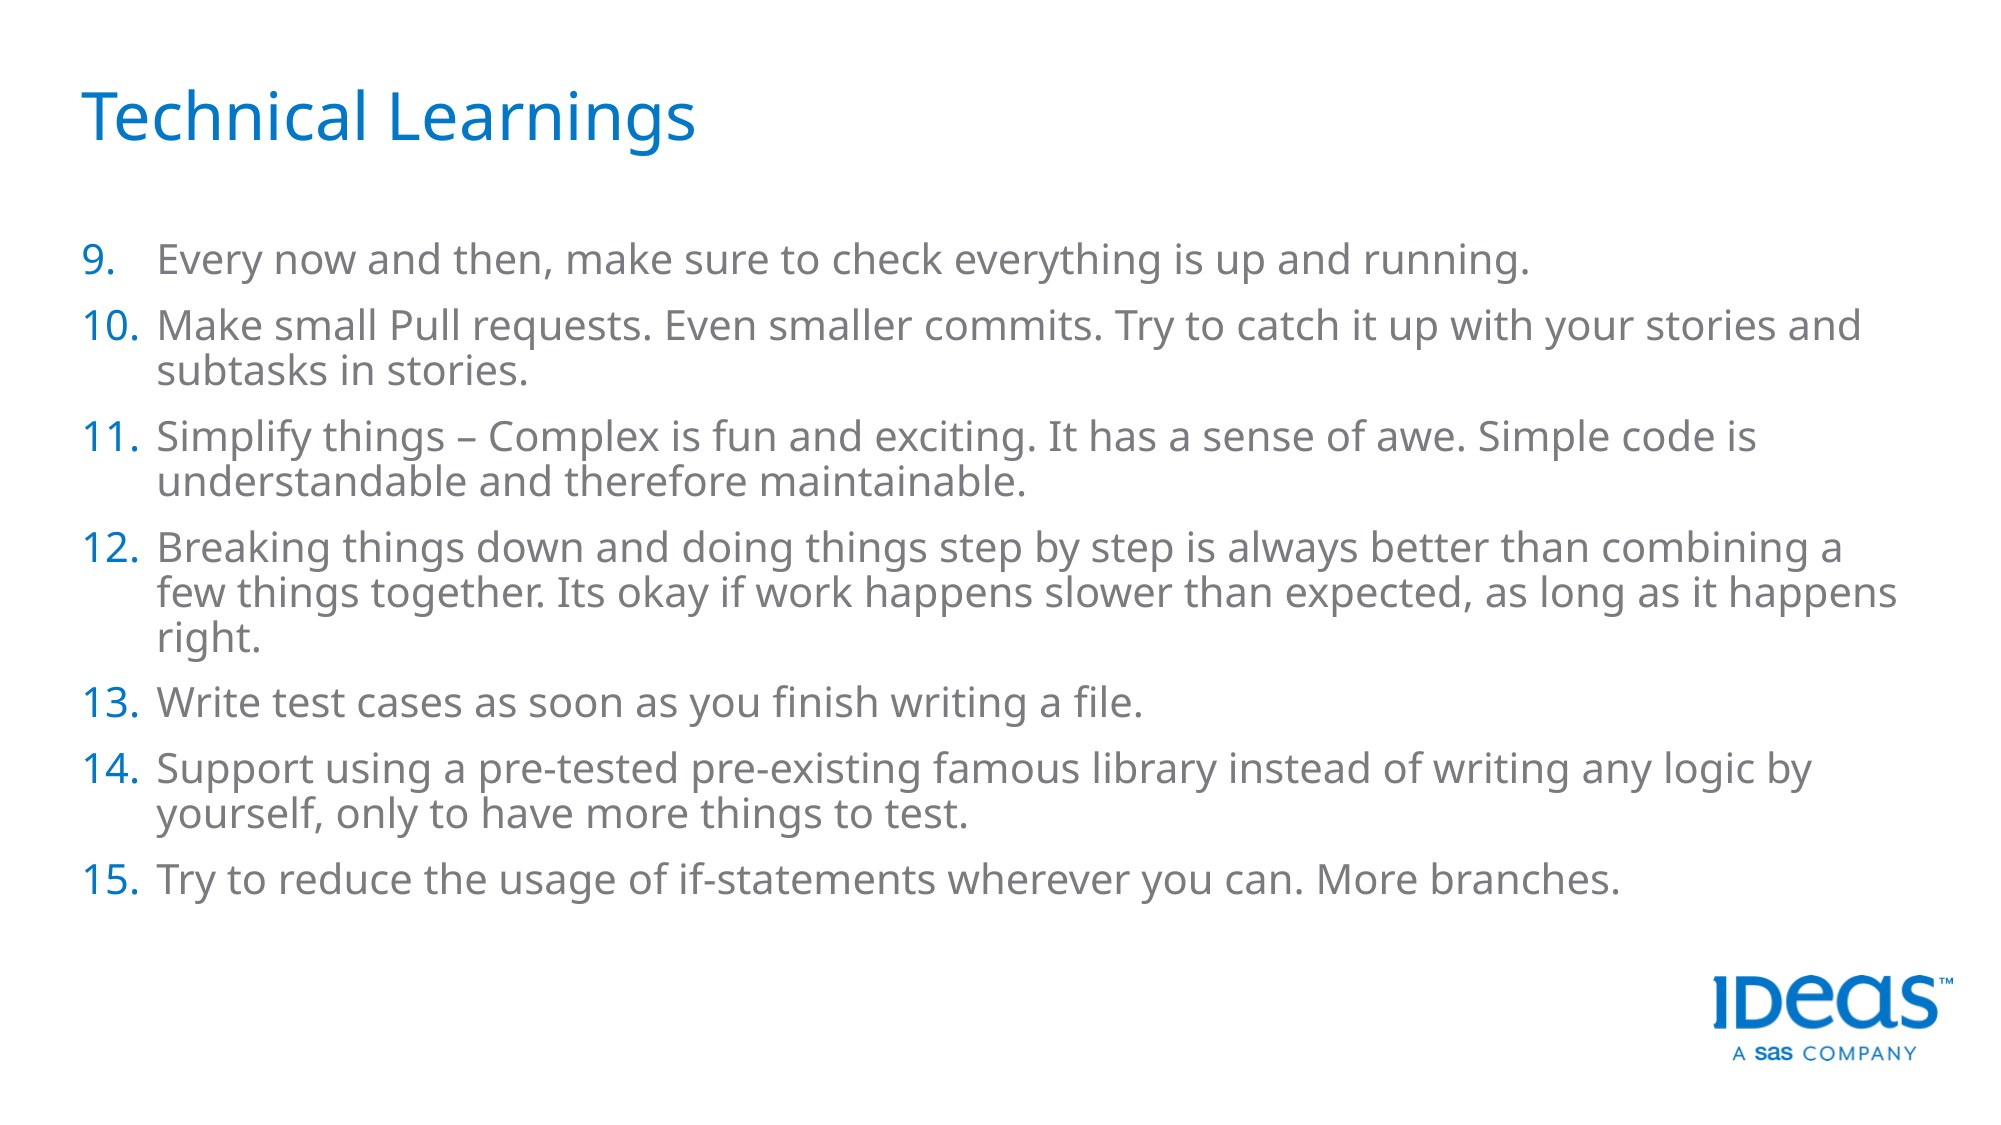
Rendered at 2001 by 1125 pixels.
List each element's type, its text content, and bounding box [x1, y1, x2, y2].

title Technical Learnings [66, 75, 1929, 184]
list Every now and then, make sure to check everything is up and running. Make small Pull requests. Even smaller commits. Try to catch it up with your stories and subtasks in stories. Simplify things – Complex is fun and exciting. It has a sense of awe. Simple code is understandable and therefore maintainable. Breaking things down and doing things step by step is always better than combining a few things together. Its okay if work happens slower than expected, as long as it happens right. Write test cases as soon as you finish writing a file. Support using a pre-tested pre-existing famous library instead of writing any logic by yourself, only to have more things to test. Try to reduce the usage of if-statements wherever you can. More branches. [66, 231, 1929, 916]
picture [1713, 975, 1953, 1061]
